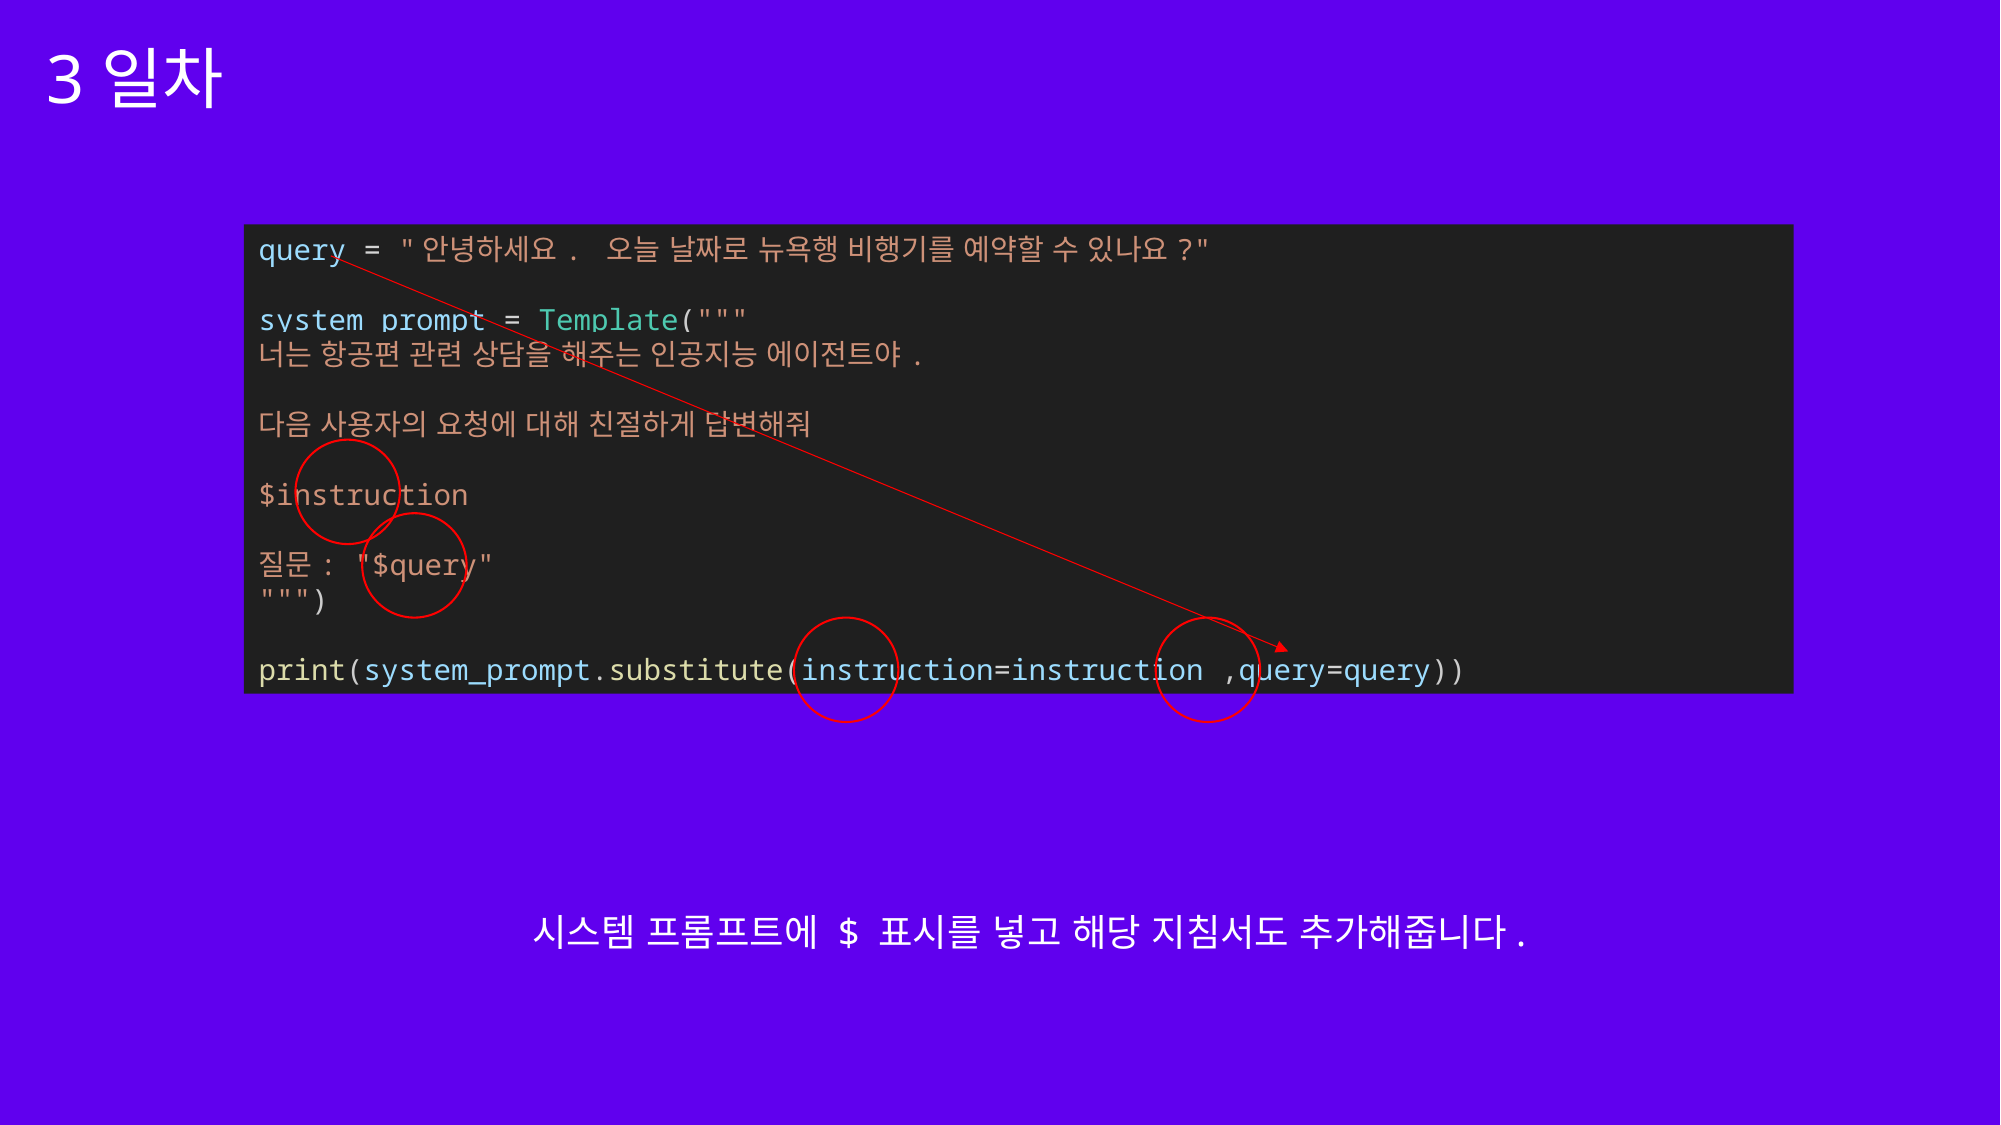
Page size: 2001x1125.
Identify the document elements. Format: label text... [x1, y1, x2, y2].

text_box [1154, 652, 1262, 724]
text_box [330, 255, 1289, 652]
text_box 3일차 [32, 29, 240, 125]
text_box 시스템 프롬프트에 $ 표시를 넣고 해당 지침서도 추가해줍니다. [347, 901, 1711, 962]
text_box [792, 652, 900, 724]
text_box query = "안녕하세요. 오늘 날짜로 뉴욕행 비행기를 예약할 수 있나요?" system_prompt = Template(""" 너는 항공편 관련 상담을 해주는 인공지능 에이전트야. 다음 사용자의 요청에 대해 친절하게 답변해줘 $instruction 질문: "$query" """) print(system_prompt.substitute(instruction=instruction ,query=query)) [243, 224, 1794, 694]
text_box [294, 441, 330, 543]
